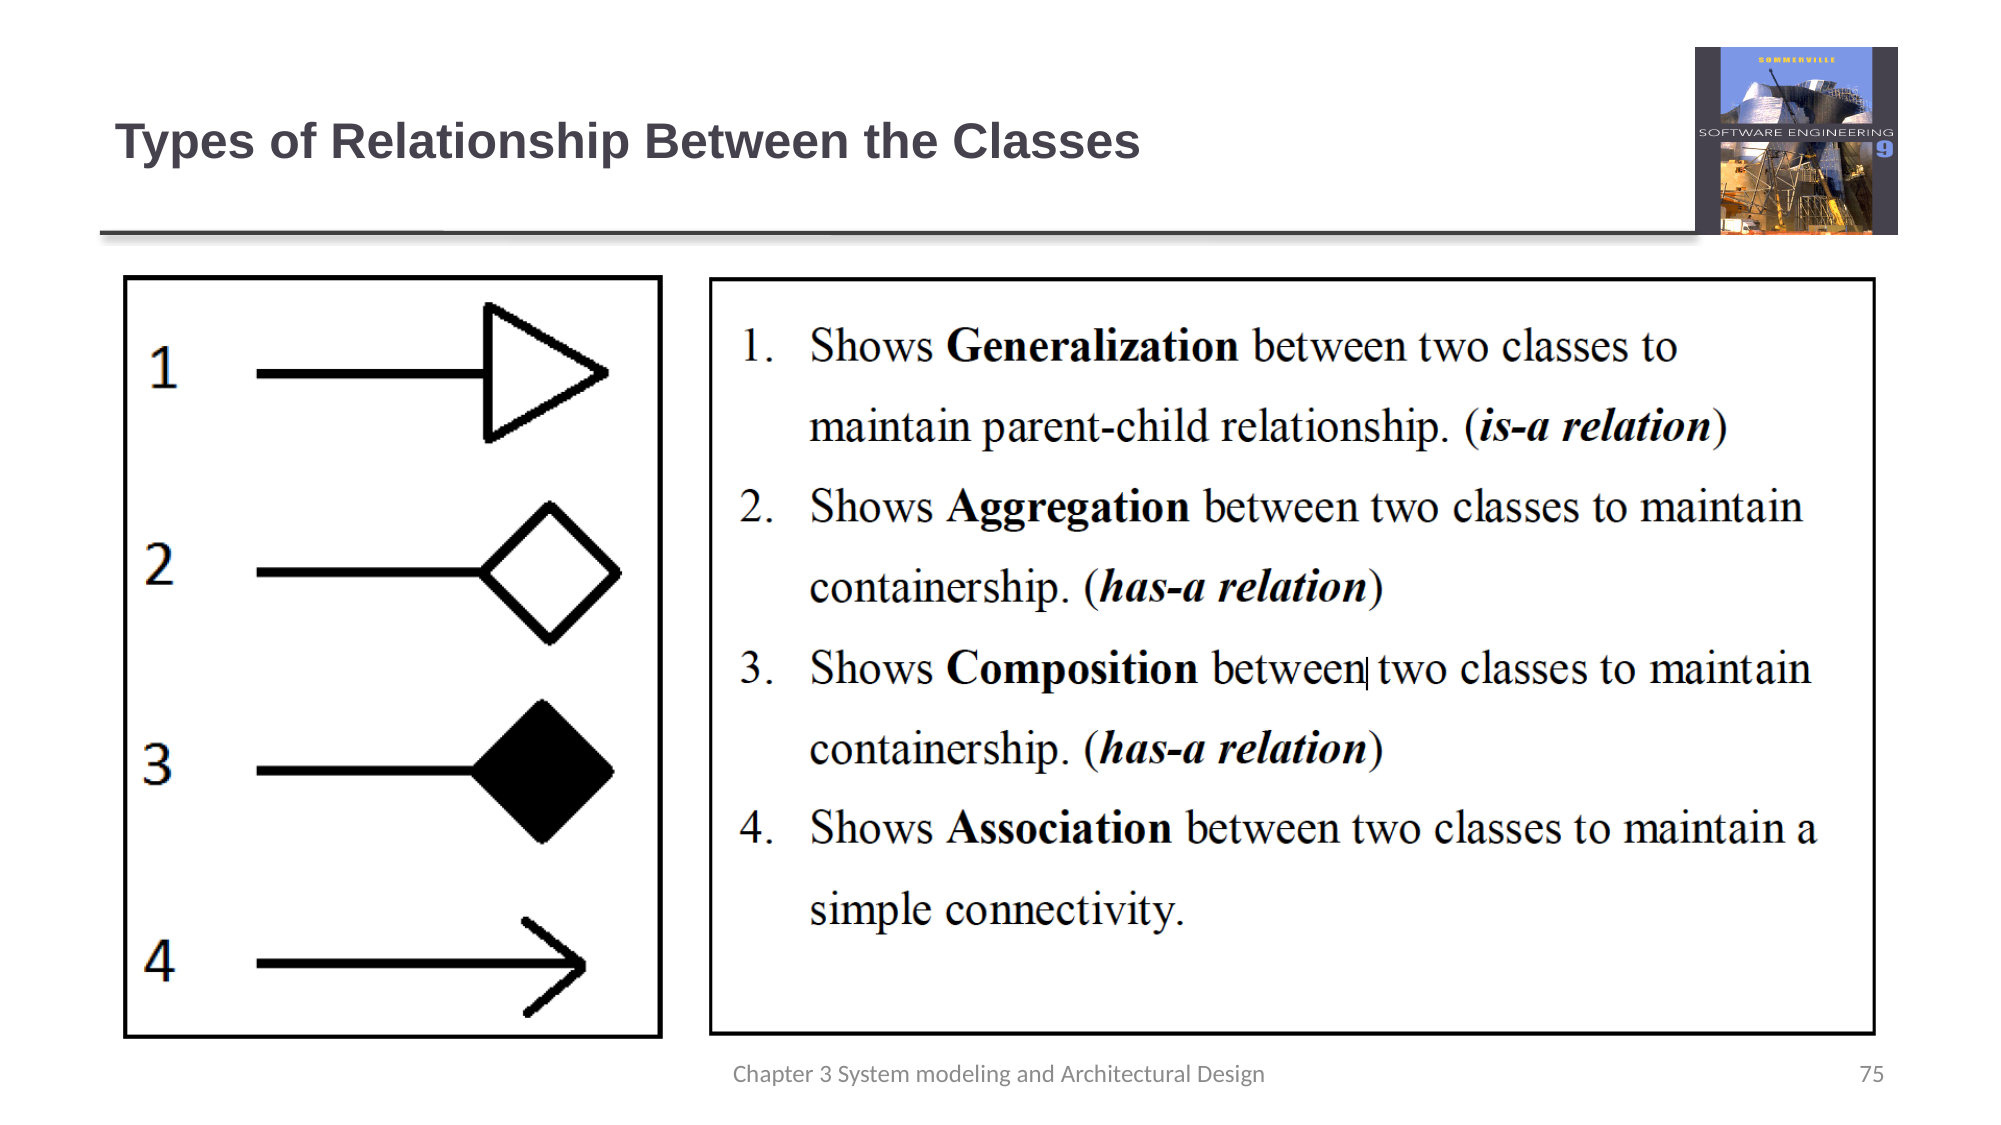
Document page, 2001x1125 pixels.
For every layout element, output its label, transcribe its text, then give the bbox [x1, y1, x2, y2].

title Types of Relationship Between the Classes [99, 44, 1696, 233]
slide_number 75 [1433, 1042, 1900, 1103]
picture [1696, 47, 1898, 235]
footer Chapter 3 System modeling and Architectural Design [683, 1054, 1317, 1103]
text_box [119, 273, 1881, 1043]
